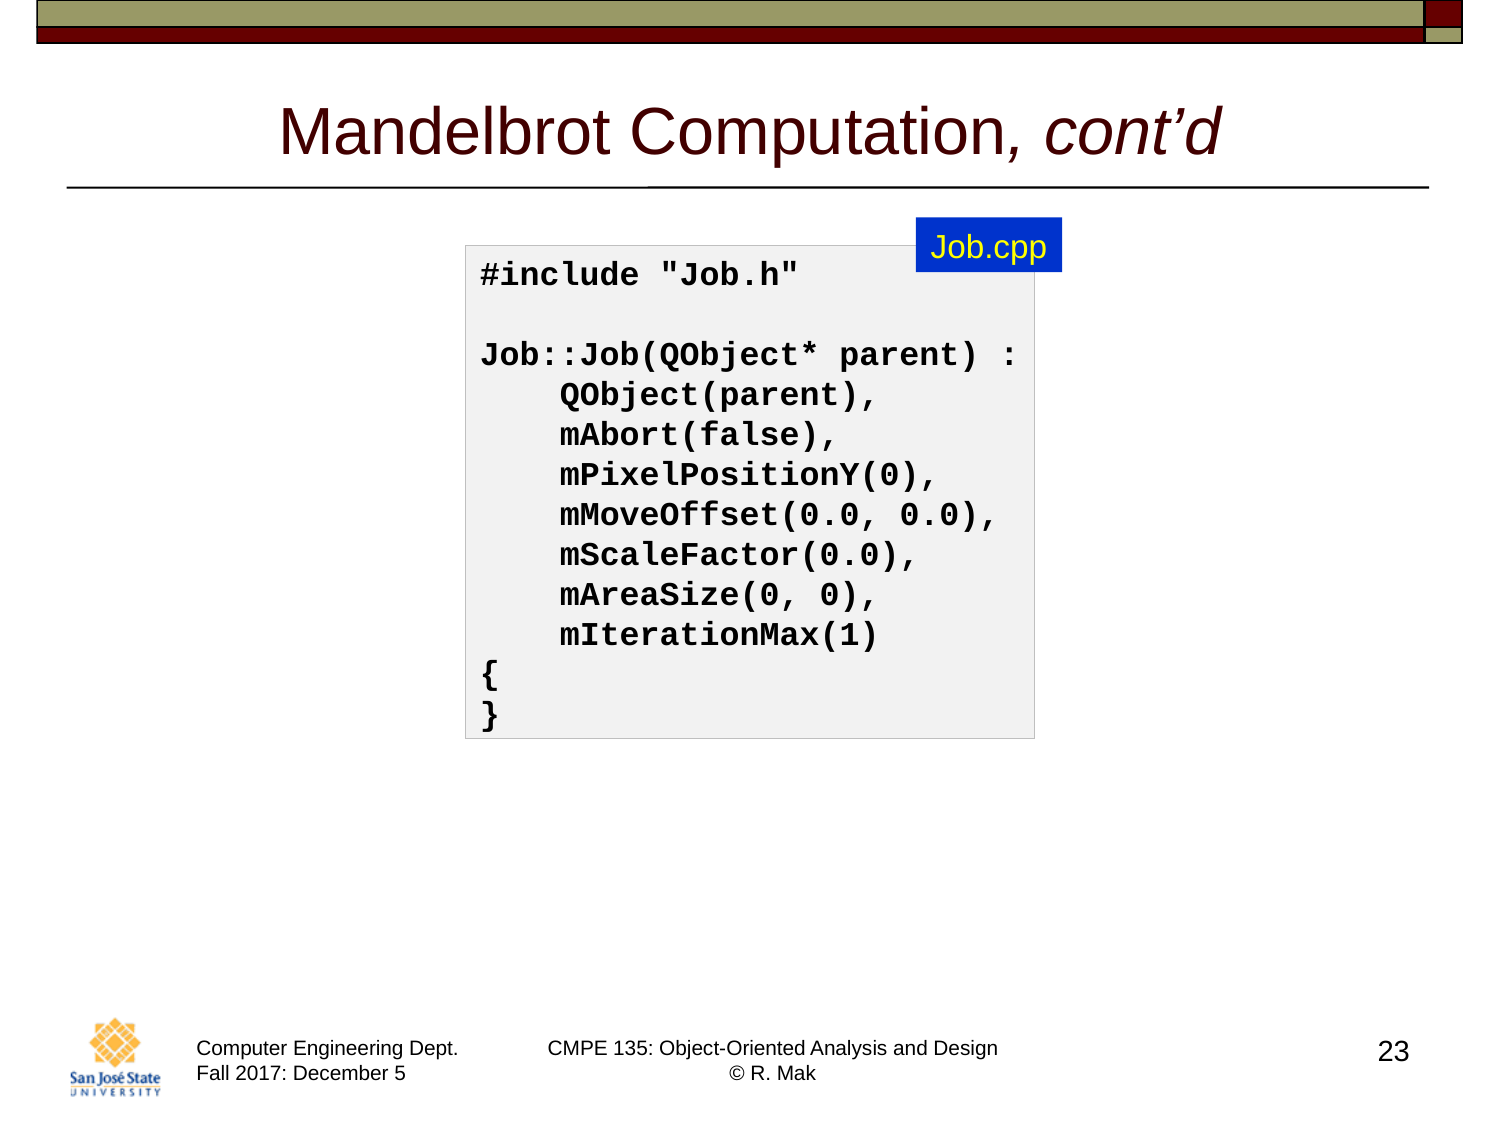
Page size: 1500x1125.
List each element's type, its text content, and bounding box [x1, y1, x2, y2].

picture [60, 1012, 166, 1112]
slide_number 23 [1335, 1025, 1425, 1100]
title Mandelbrot Computation, cont’d [75, 67, 1425, 175]
text_box Job.cpp [915, 217, 1063, 273]
text_box #include "Job.h" Job::Job(QObject* parent) : QObject(parent), mAbort(false), mPixelPositionY(0), mMoveOffset(0.0, 0.0), mScaleFactor(0.0), mAreaSize(0, 0), mIterationMax(1) { } [465, 245, 1035, 739]
